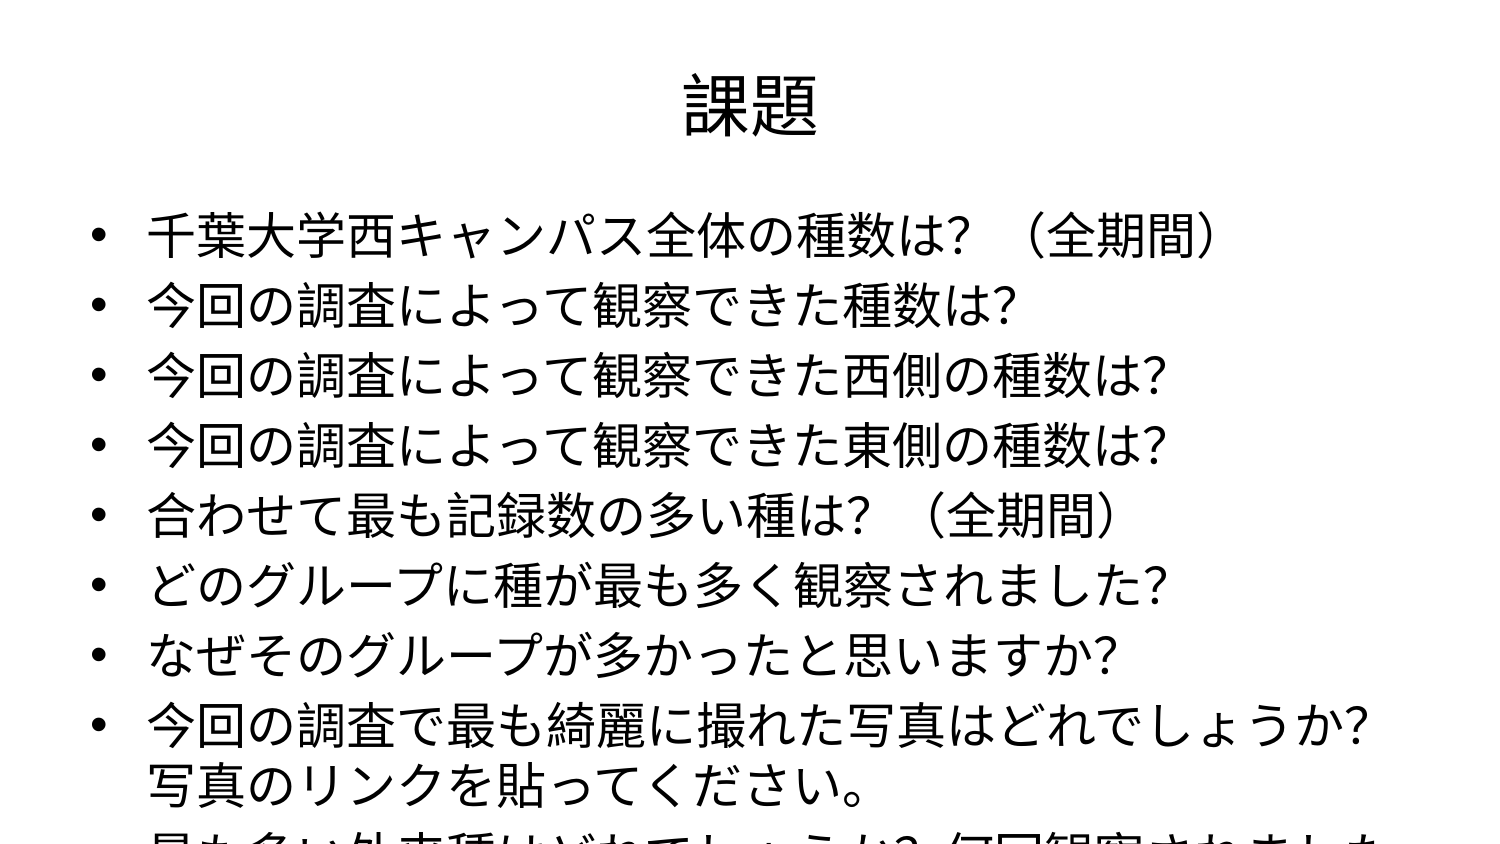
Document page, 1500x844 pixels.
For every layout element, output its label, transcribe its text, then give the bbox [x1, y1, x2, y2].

list 千葉大学西キャンパス全体の種数は？（全期間） 今回の調査によって観察できた種数は？ 今回の調査によって観察できた西側の種数は？ 今回の調査によって観察できた東側の種数は？ 合わせて最も記録数の多い種は？（全期間） どのグループに種が最も多く観察されました？ なぜそのグループが多かったと思いますか？ 今回の調査で最も綺麗に撮れた写真はどれでしょうか？写真のリンクを貼ってください。 最も多い外来種はどれでしょうか？何回観察されましたか？ 観察記録が最も多い場所は西千葉キャンパスのどのあたりでしょうか？なぜだと思いますか？ [75, 196, 1425, 754]
title 課題 [75, 33, 1425, 175]
